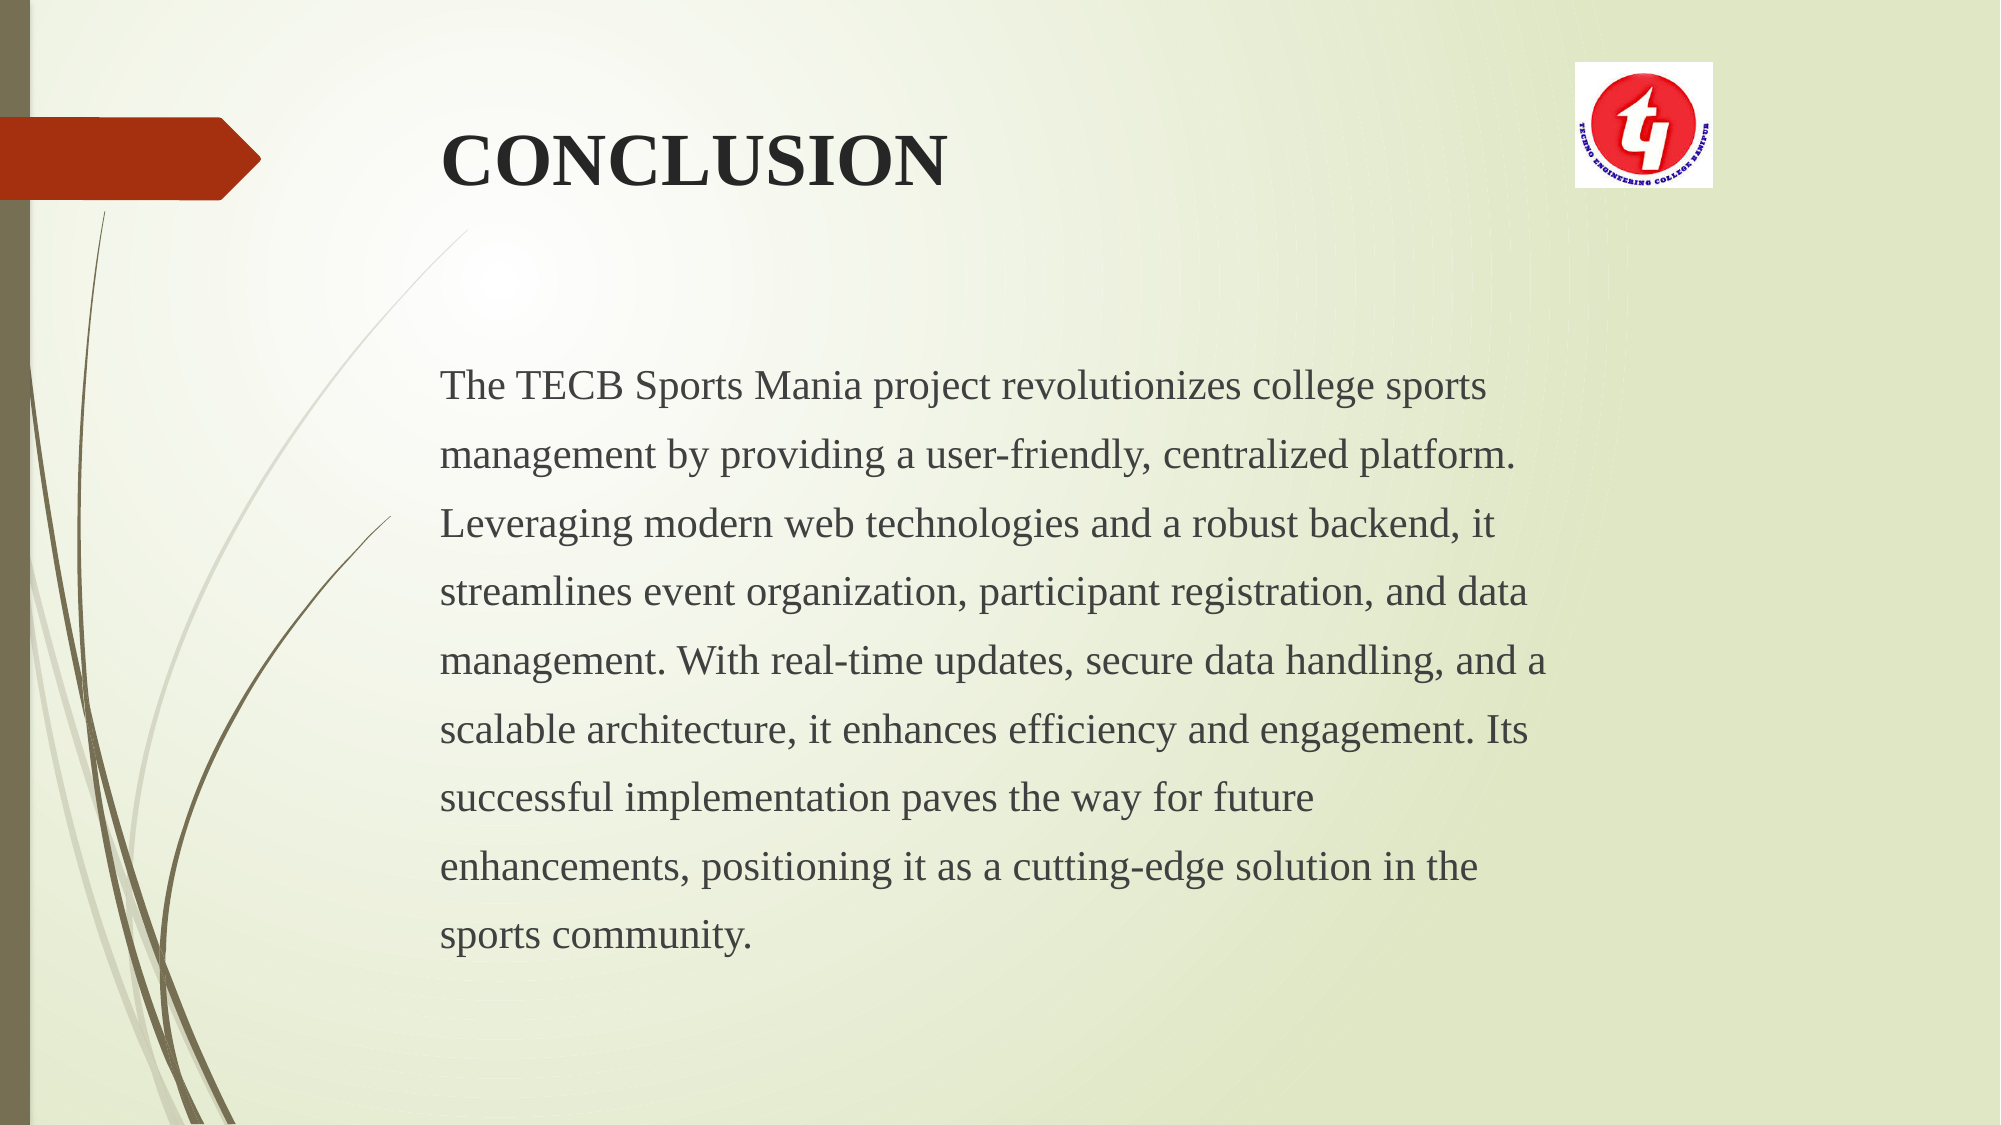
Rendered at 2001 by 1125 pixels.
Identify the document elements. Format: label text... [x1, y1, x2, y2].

list The TECB Sports Mania project revolutionizes college sports management by providing a user-friendly, centralized platform. Leveraging modern web technologies and a robust backend, it streamlines event organization, participant registration, and data management. With real-time updates, secure data handling, and a scalable architecture, it enhances efficiency and engagement. Its successful implementation paves the way for future enhancements, positioning it as a cutting-edge solution in the sports community. [424, 350, 1888, 970]
picture [1574, 62, 1713, 188]
title CONCLUSION [425, 102, 1888, 313]
